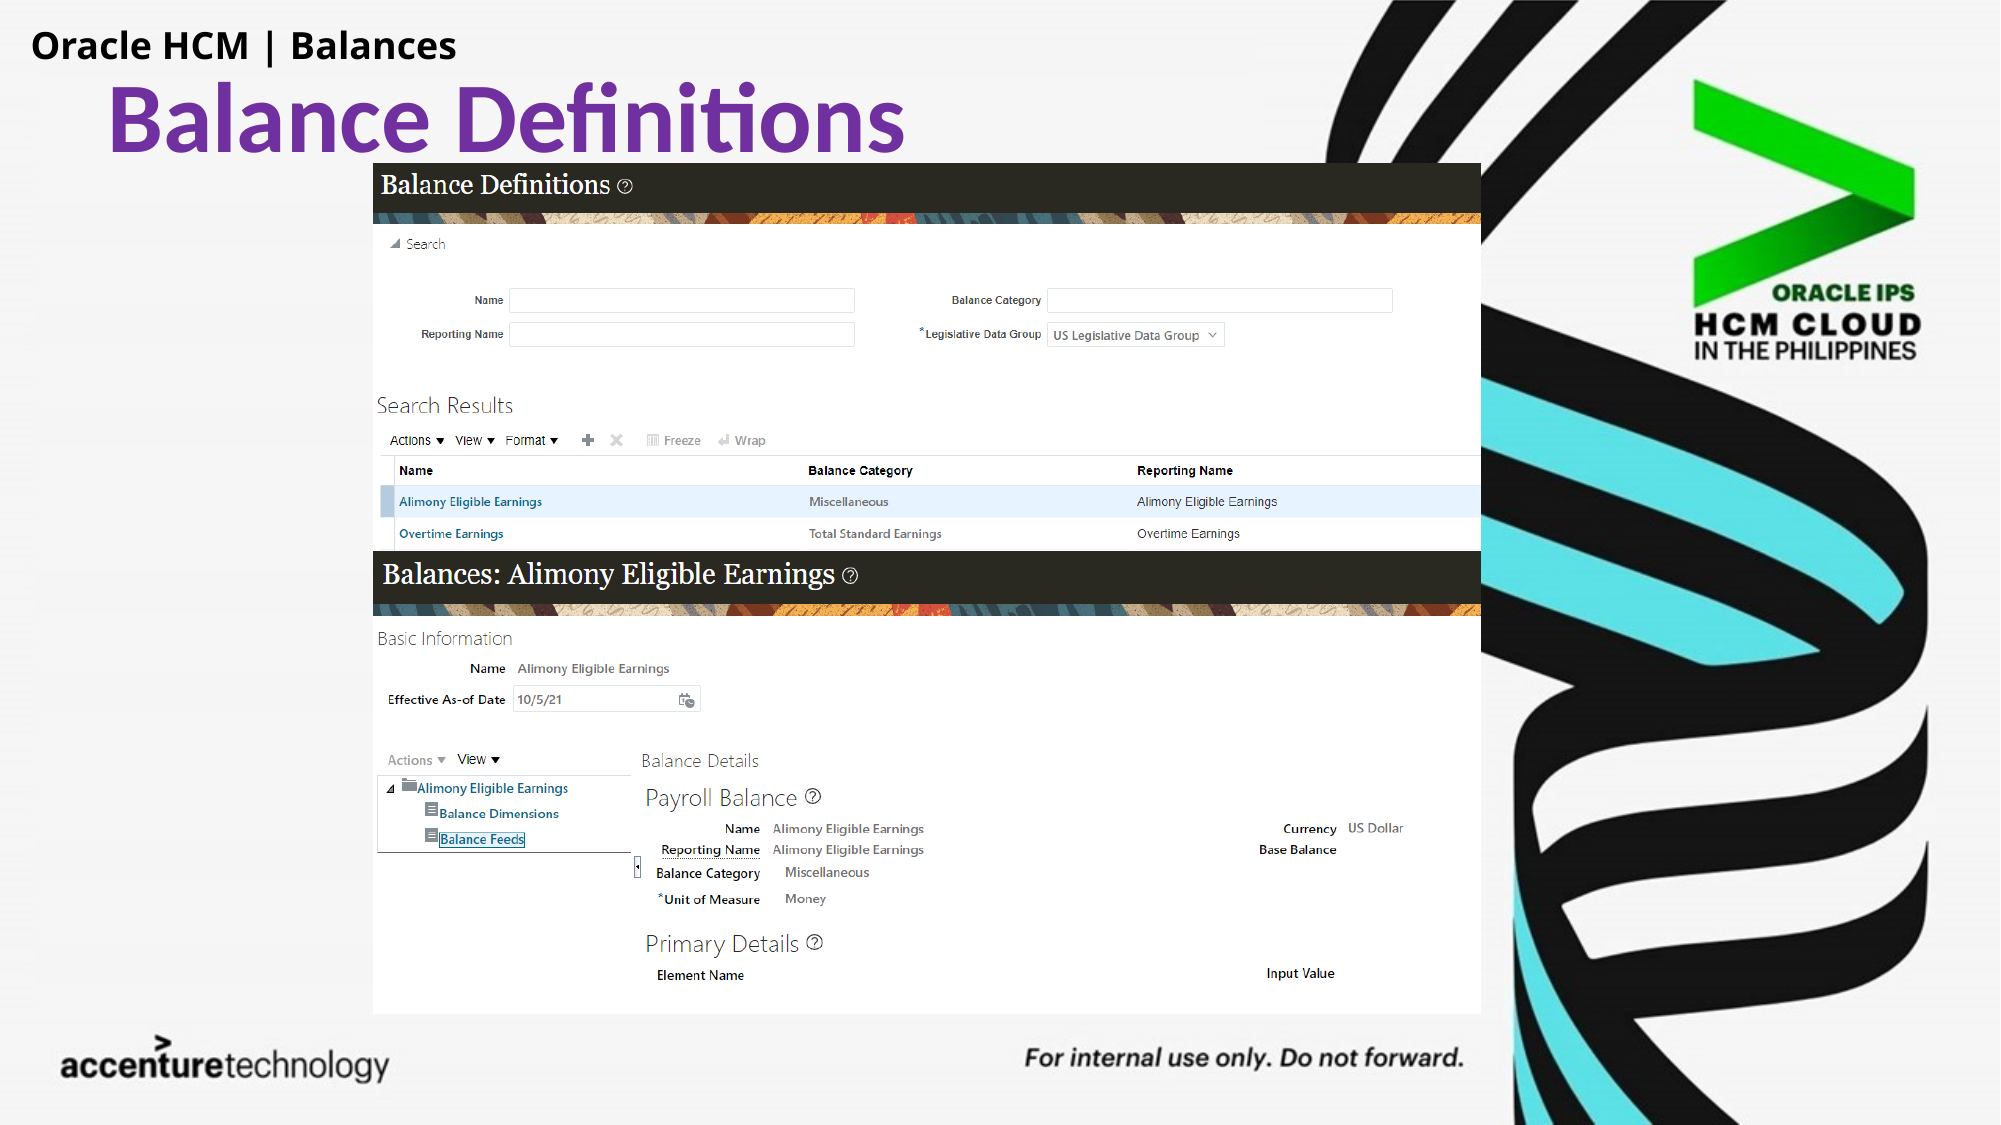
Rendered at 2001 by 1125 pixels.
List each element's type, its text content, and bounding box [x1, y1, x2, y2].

text_box Oracle HCM | Balances [15, 14, 1028, 74]
picture [0, 0, 2001, 1125]
text_box Balance Definitions [92, 44, 923, 180]
